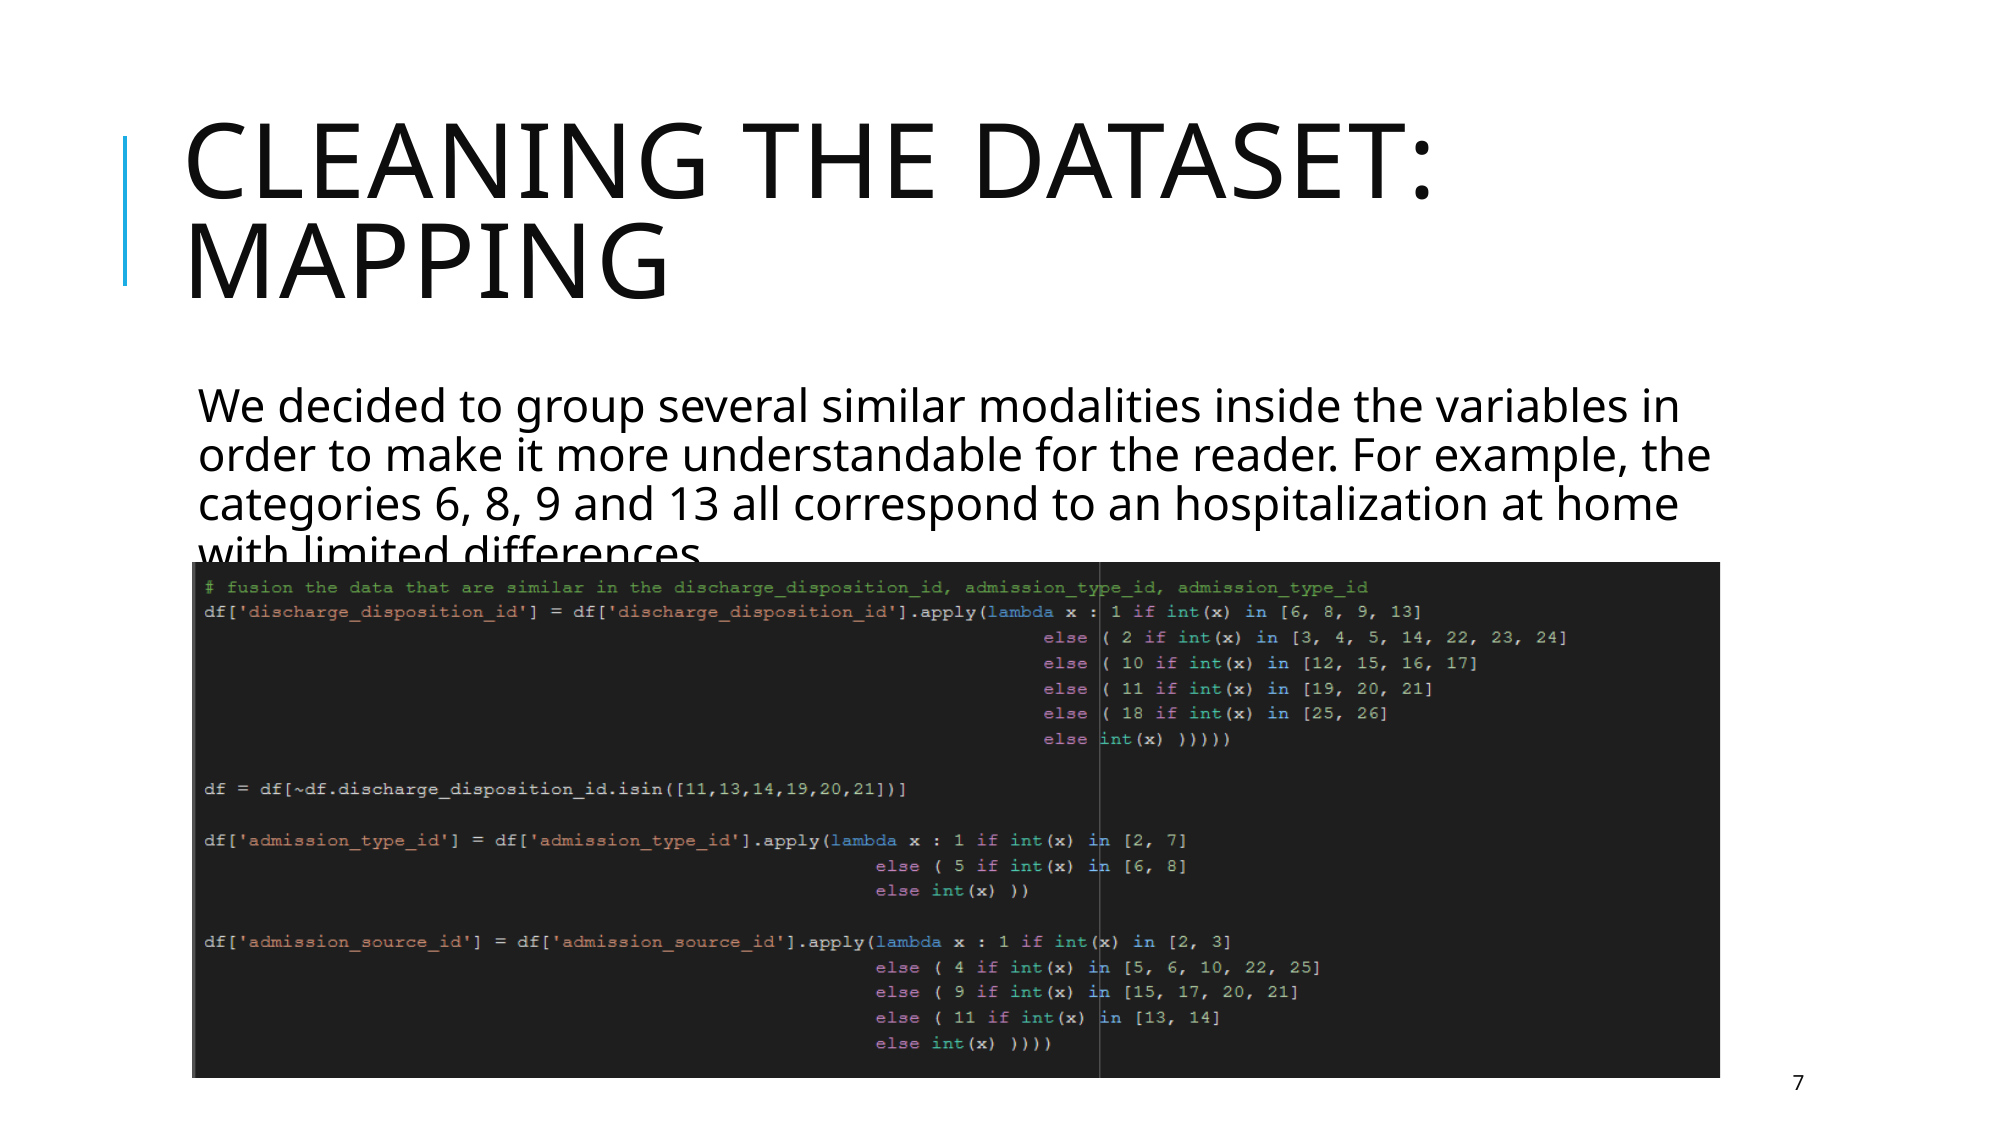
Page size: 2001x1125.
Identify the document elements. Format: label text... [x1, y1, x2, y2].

list We decided to group several similar modalities inside the variables in order to make it more understandable for the reader. For example, the categories 6, 8, 9 and 13 all correspond to an hospitalization at home with limited differences. [168, 375, 1763, 1035]
title Cleaning the dataSET: mapping [168, 96, 1763, 342]
slide_number 7 [1777, 1061, 1938, 1107]
picture [191, 562, 1721, 1078]
